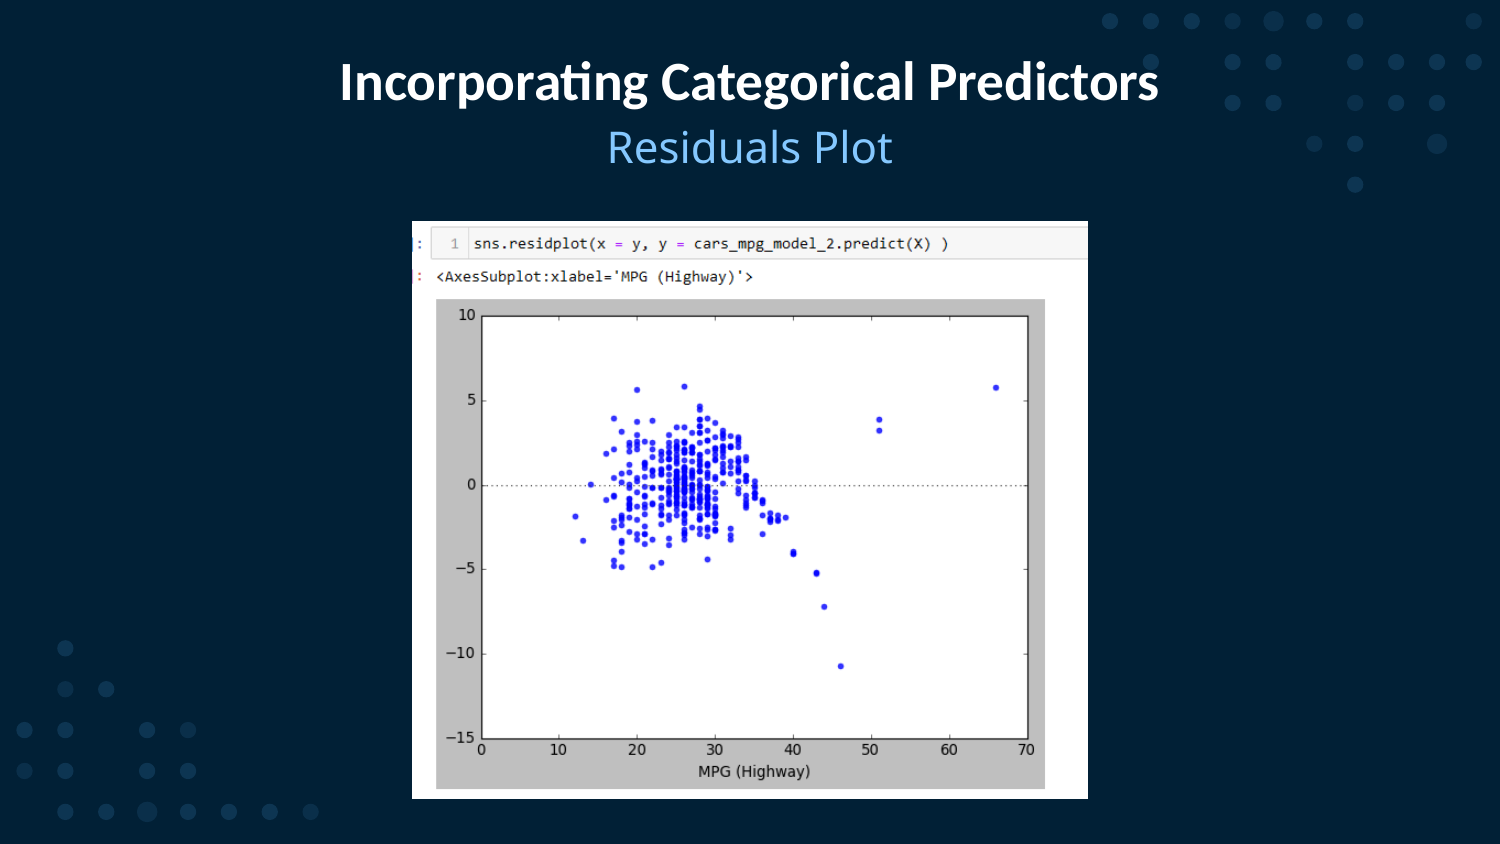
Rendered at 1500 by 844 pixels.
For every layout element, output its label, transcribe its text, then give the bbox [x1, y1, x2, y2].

picture [412, 221, 1088, 799]
list Residuals Plot [103, 120, 1397, 196]
title Incorporating Categorical Predictors [103, 44, 1397, 120]
